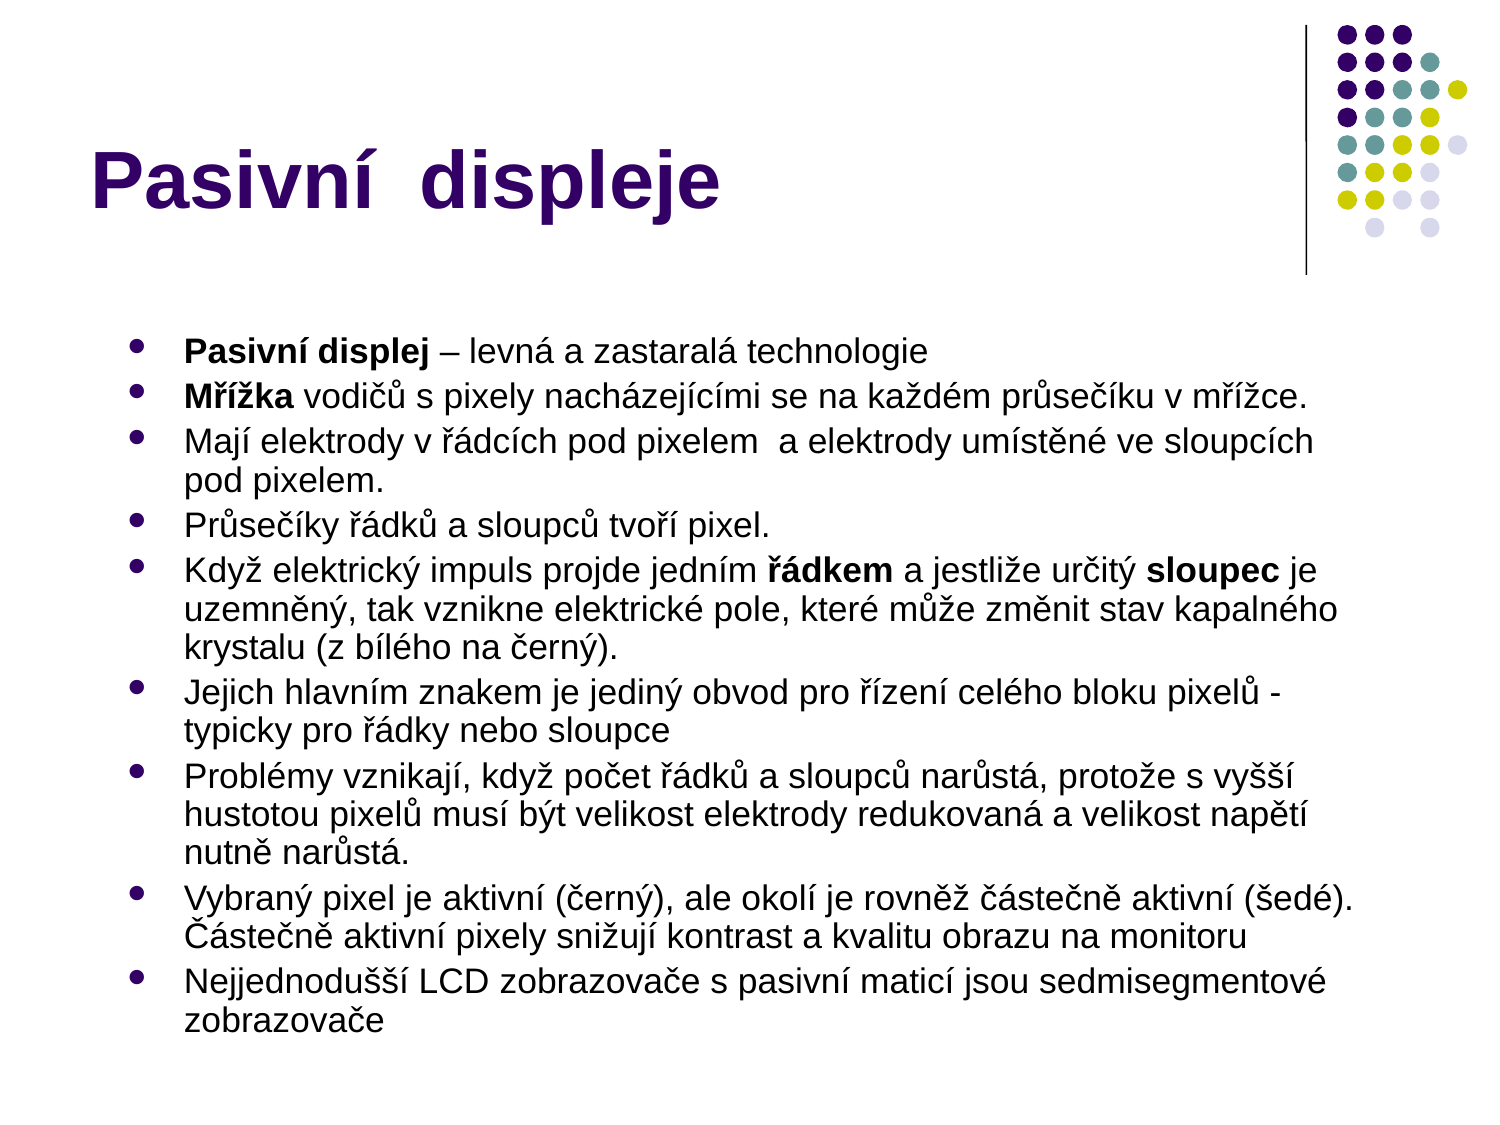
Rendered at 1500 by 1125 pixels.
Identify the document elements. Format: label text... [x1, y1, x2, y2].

title Pasivní displeje [75, 20, 1313, 233]
list Pasivní displej – levná a zastaralá technologie Mřížka vodičů s pixely nacházejícími se na každém průsečíku v mřížce. Mají elektrody v řádcích pod pixelem a elektrody umístěné ve sloupcích pod pixelem. Průsečíky řádků a sloupců tvoří pixel. Když elektrický impuls projde jedním řádkem a jestliže určitý sloupec je uzemněný, tak vznikne elektrické pole, které může změnit stav kapalného krystalu (z bílého na černý). Jejich hlavním znakem je jediný obvod pro řízení celého bloku pixelů - typicky pro řádky nebo sloupce Problémy vznikají, když počet řádků a sloupců narůstá, protože s vyšší hustotou pixelů musí být velikost elektrody redukovaná a velikost napětí nutně narůstá. Vybraný pixel je aktivní (černý), ale okolí je rovněž částečně aktivní (šedé). Částečně aktivní pixely snižují kontrast a kvalitu obrazu na monitoru Nejjednodušší LCD zobrazovače s pasivní maticí jsou sedmisegmentové zobrazovače [112, 324, 1388, 1088]
